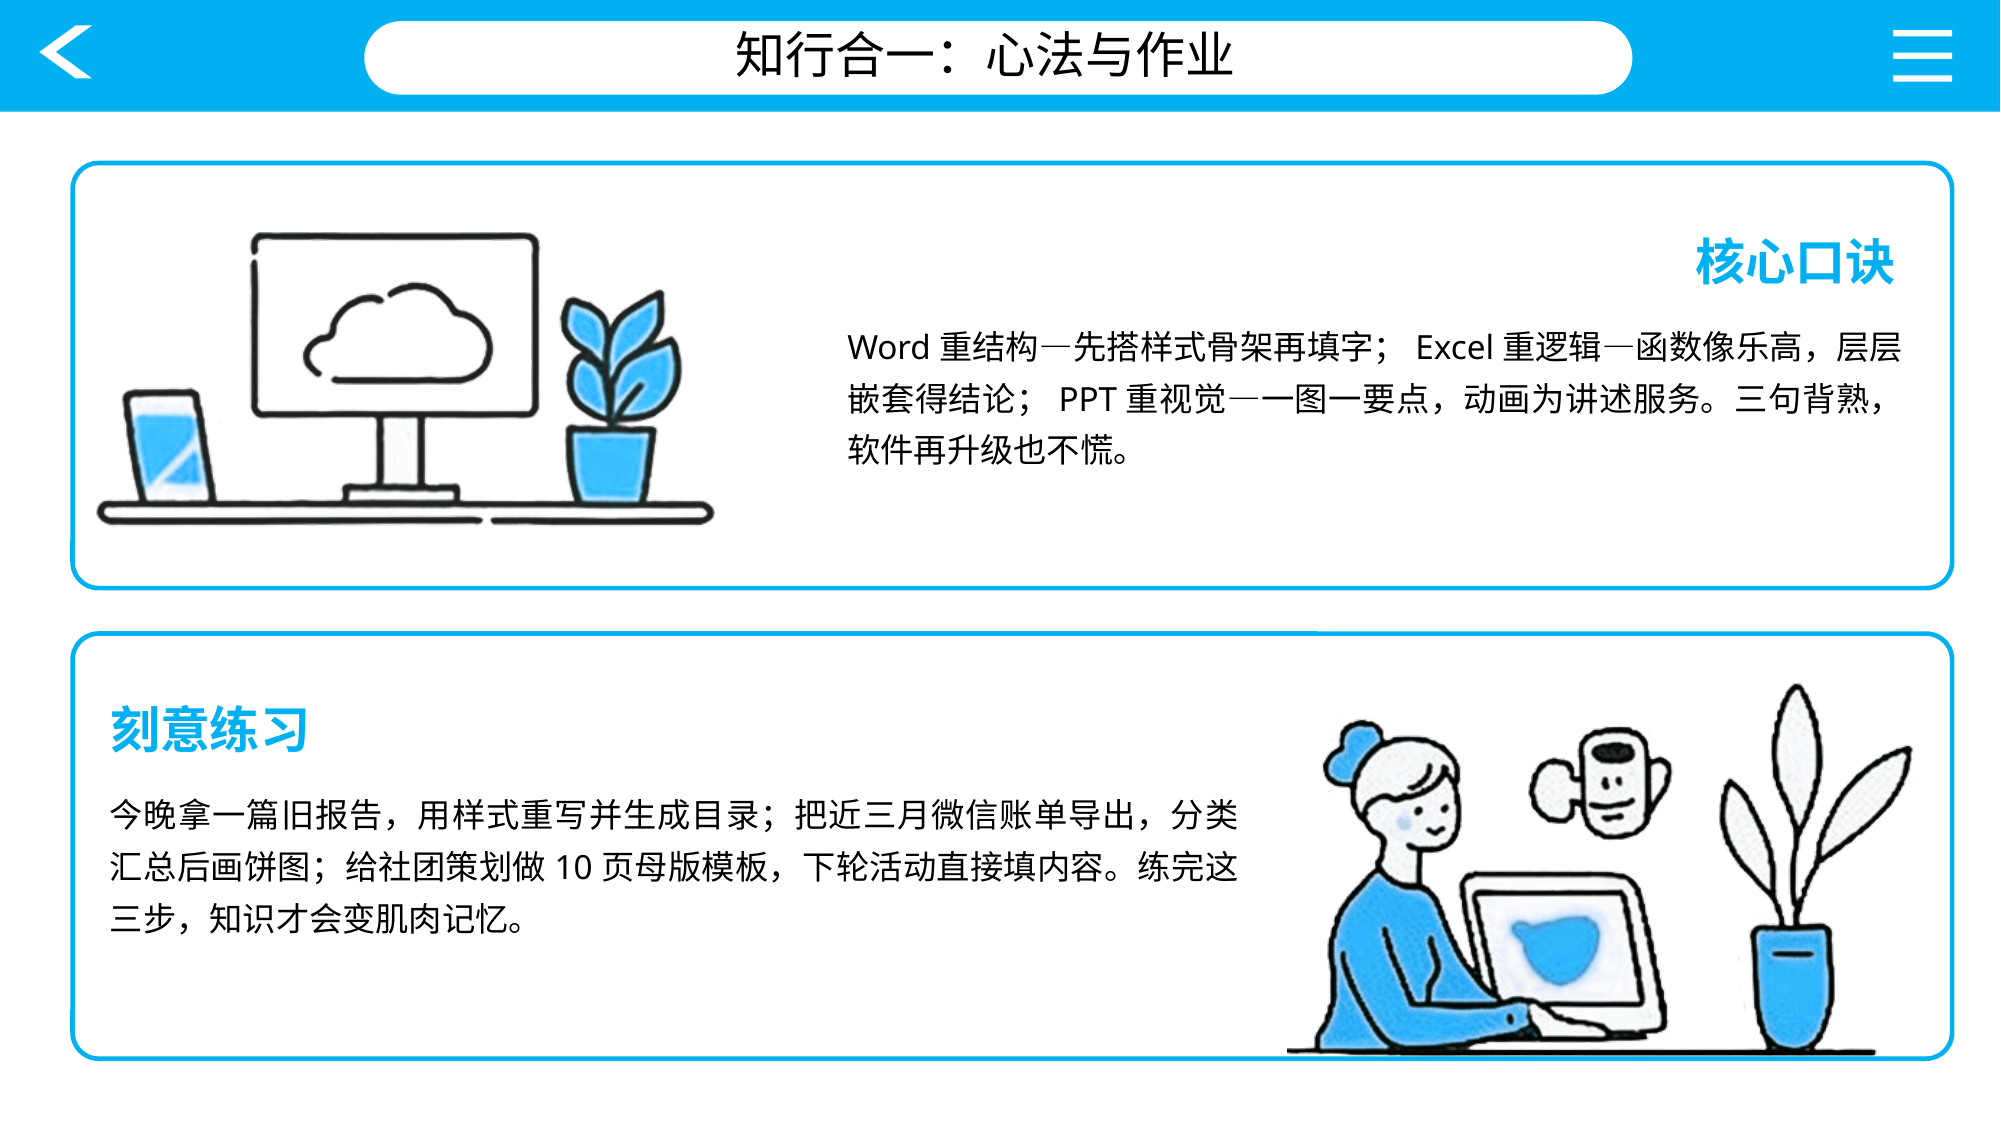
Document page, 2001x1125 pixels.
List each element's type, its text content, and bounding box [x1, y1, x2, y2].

text_box 知行合一：心法与作业 [370, 16, 1601, 91]
picture [1287, 675, 1919, 1056]
text_box 今晚拿一篇旧报告，用样式重写并生成目录；把近三月微信账单导出，分类汇总后画饼图；给社团策划做10页母版模板，下轮活动直接填内容。练完这三步，知识才会变肌肉记忆。 [94, 775, 1254, 1014]
text_box [39, 25, 93, 79]
text_box [364, 38, 370, 78]
text_box [385, 21, 1633, 95]
text_box [72, 633, 1953, 1059]
text_box [0, 0, 2000, 112]
text_box 刻意练习 [94, 691, 1054, 767]
text_box 核心口诀 [977, 222, 1911, 300]
text_box [72, 162, 1953, 589]
picture [94, 231, 715, 554]
text_box Word重结构—先搭样式骨架再填字；Excel重逻辑—函数像乐高，层层嵌套得结论；PPT重视觉—一图一要点，动画为讲述服务。三句背熟，软件再升级也不慌。 [832, 306, 1919, 550]
